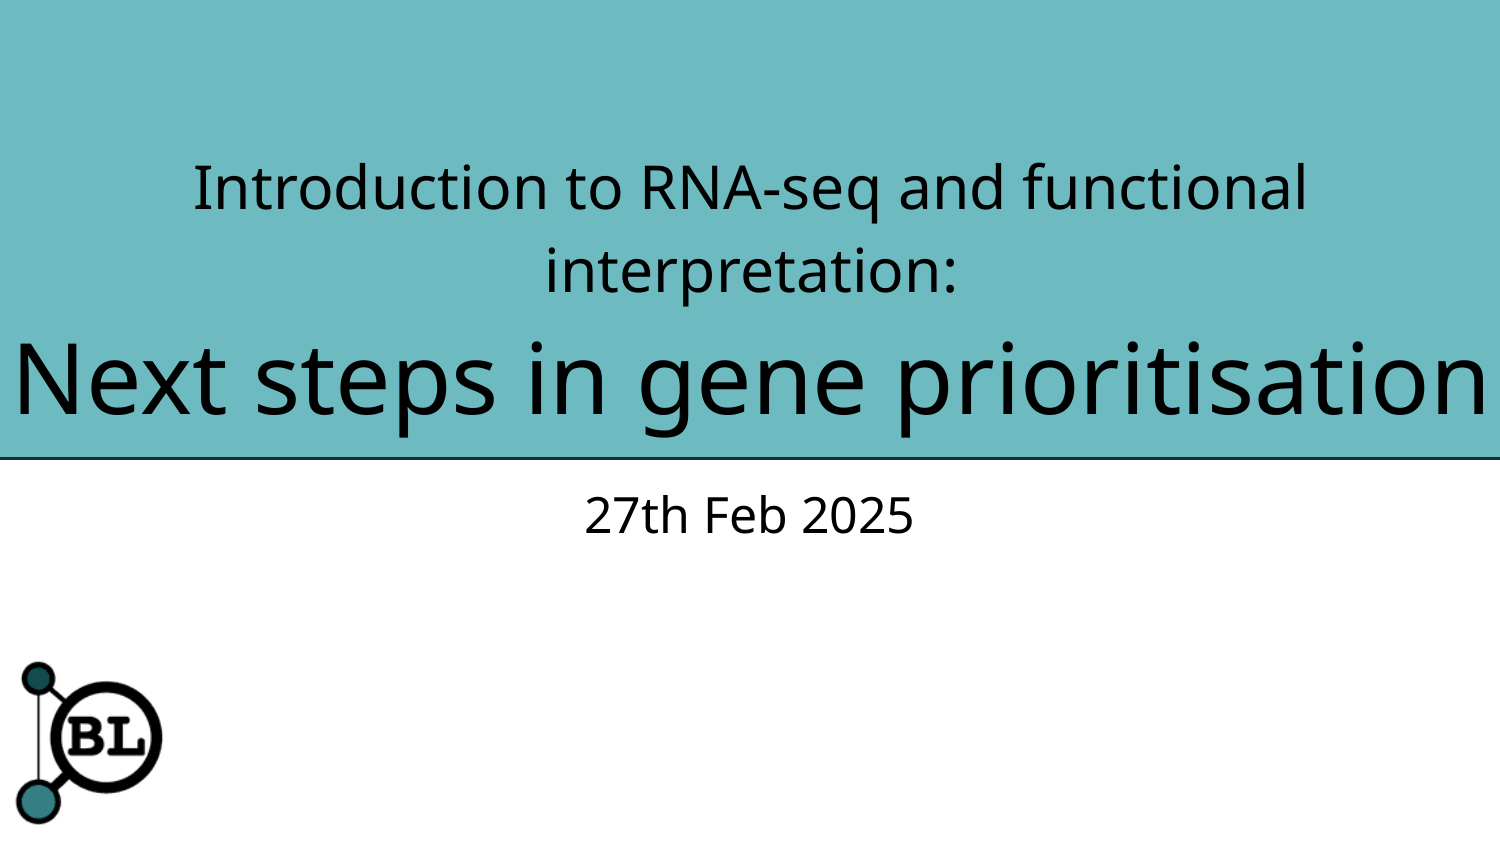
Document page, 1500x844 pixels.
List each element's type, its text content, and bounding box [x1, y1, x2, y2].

subtitle 27th Feb 2025 [51, 464, 1449, 702]
picture [0, 645, 193, 844]
title Introduction to RNA-seq and functional interpretation: Next steps in gene prioritisation [0, 0, 1500, 460]
